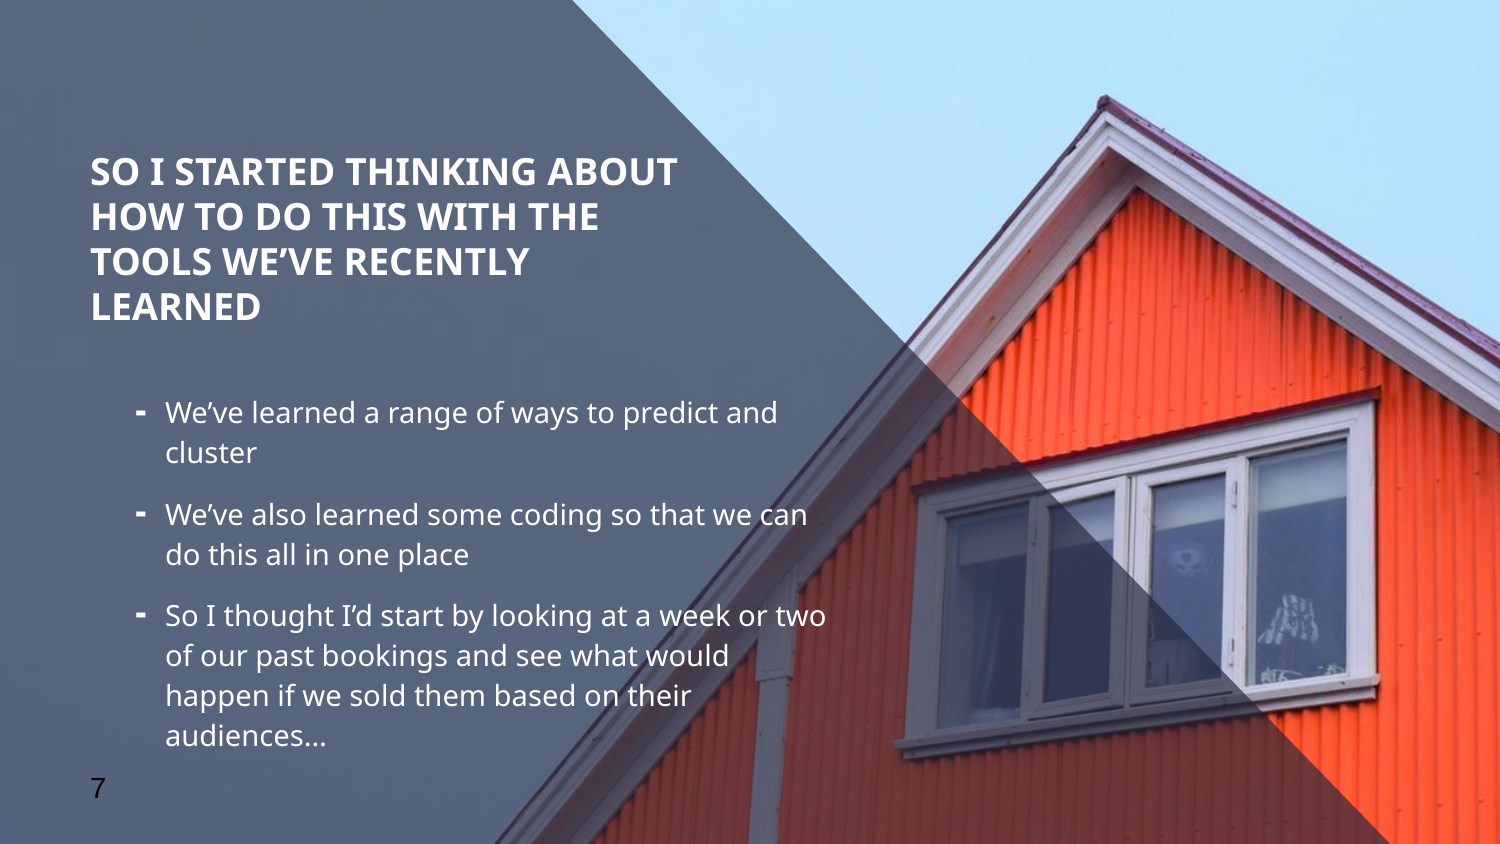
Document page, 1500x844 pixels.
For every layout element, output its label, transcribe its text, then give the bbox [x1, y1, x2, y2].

list We’ve learned a range of ways to predict and cluster We’ve also learned some coding so that we can do this all in one place So I thought I’d start by looking at a week or two of our past bookings and see what would happen if we sold them based on their audiences… [75, 374, 857, 824]
slide_number 7 [75, 766, 165, 807]
picture [574, 0, 1500, 844]
title SO I STARTED THINKING ABOUT HOW TO DO THIS WITH THE TOOLS WE’VE RECENTLY LEARNED [75, 240, 708, 344]
